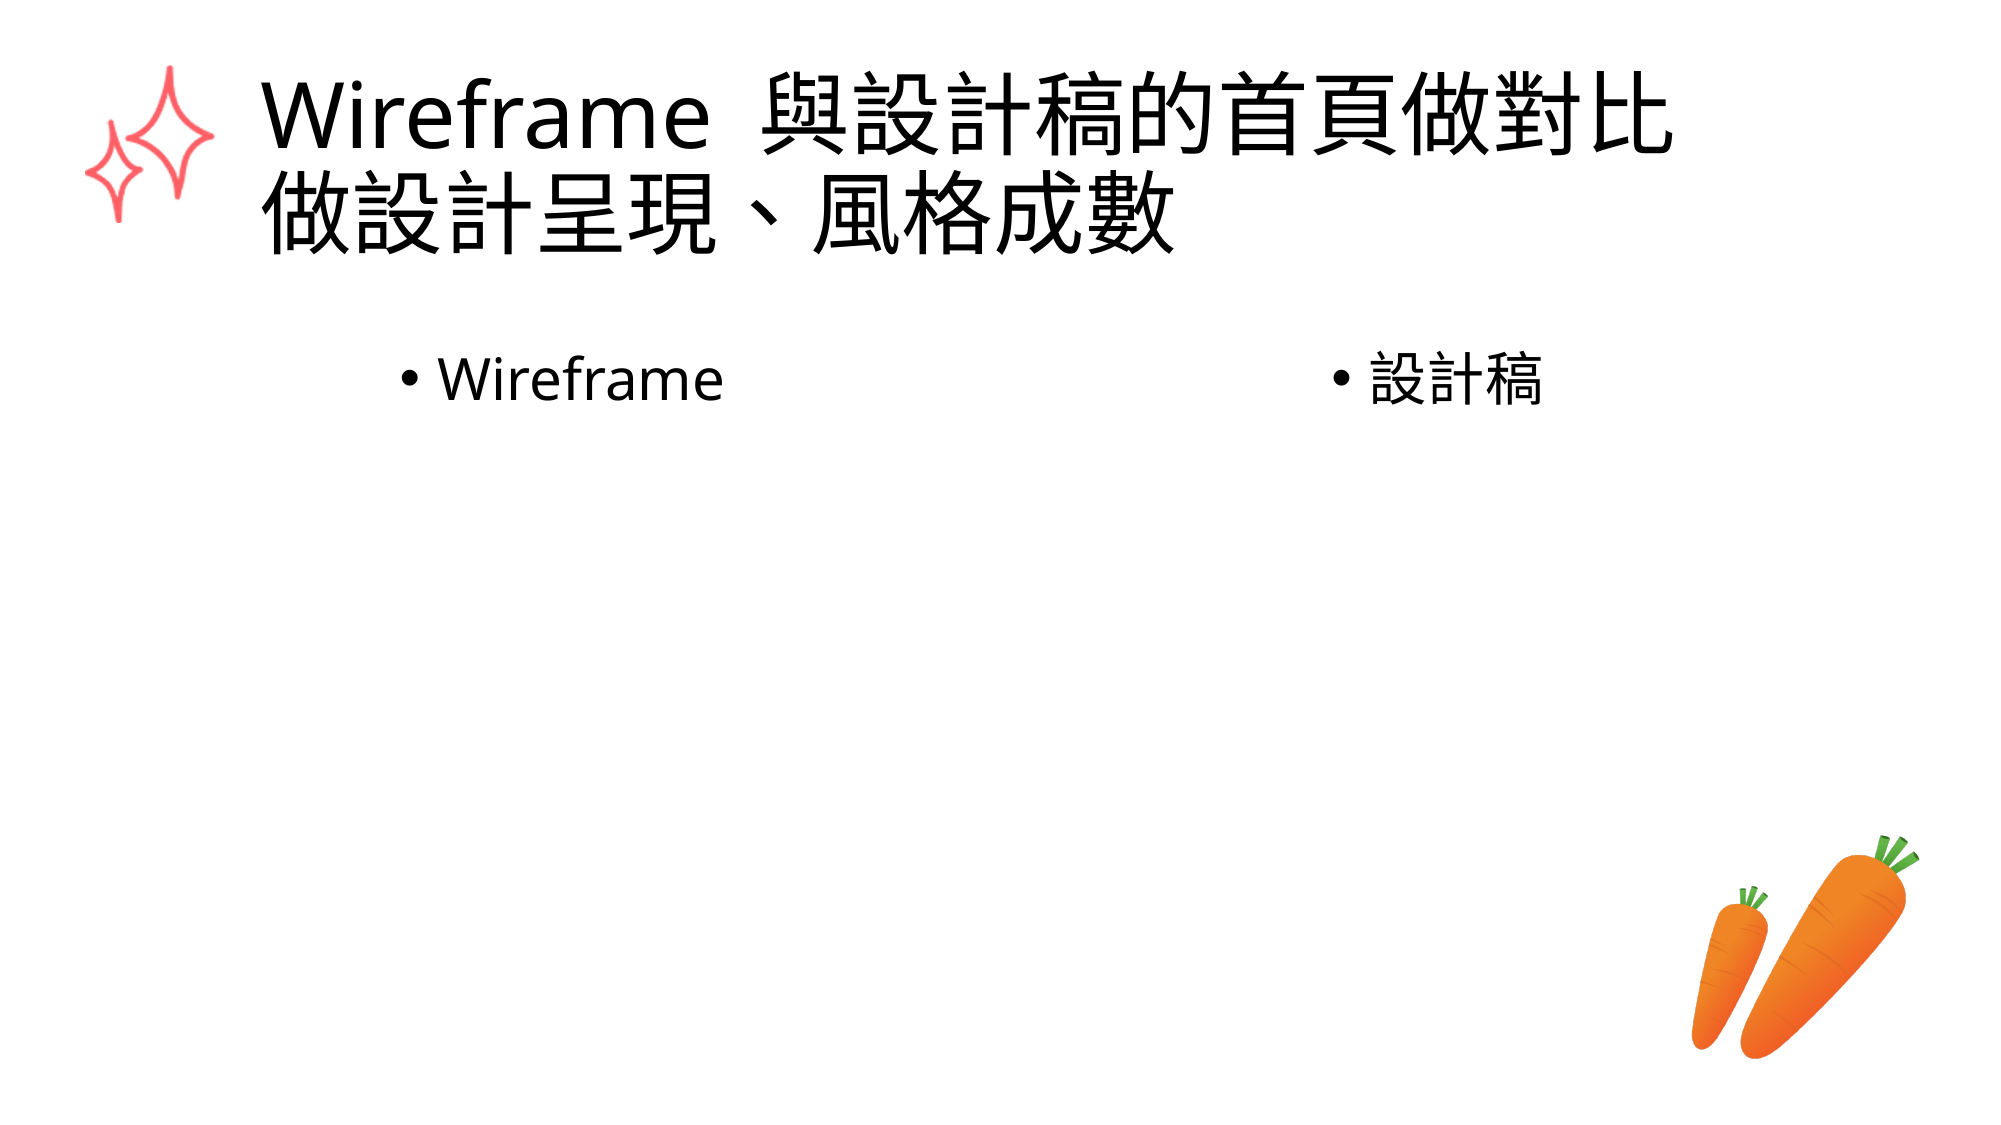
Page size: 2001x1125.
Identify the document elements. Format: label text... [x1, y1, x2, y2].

picture [1674, 815, 1940, 1082]
list 設計稿 [1012, 299, 1863, 1014]
picture [85, 59, 230, 223]
title Wireframe 與設計稿的首頁做對比 做設計呈現、風格成數 [244, 59, 1863, 278]
list Wireframe [137, 299, 988, 1014]
